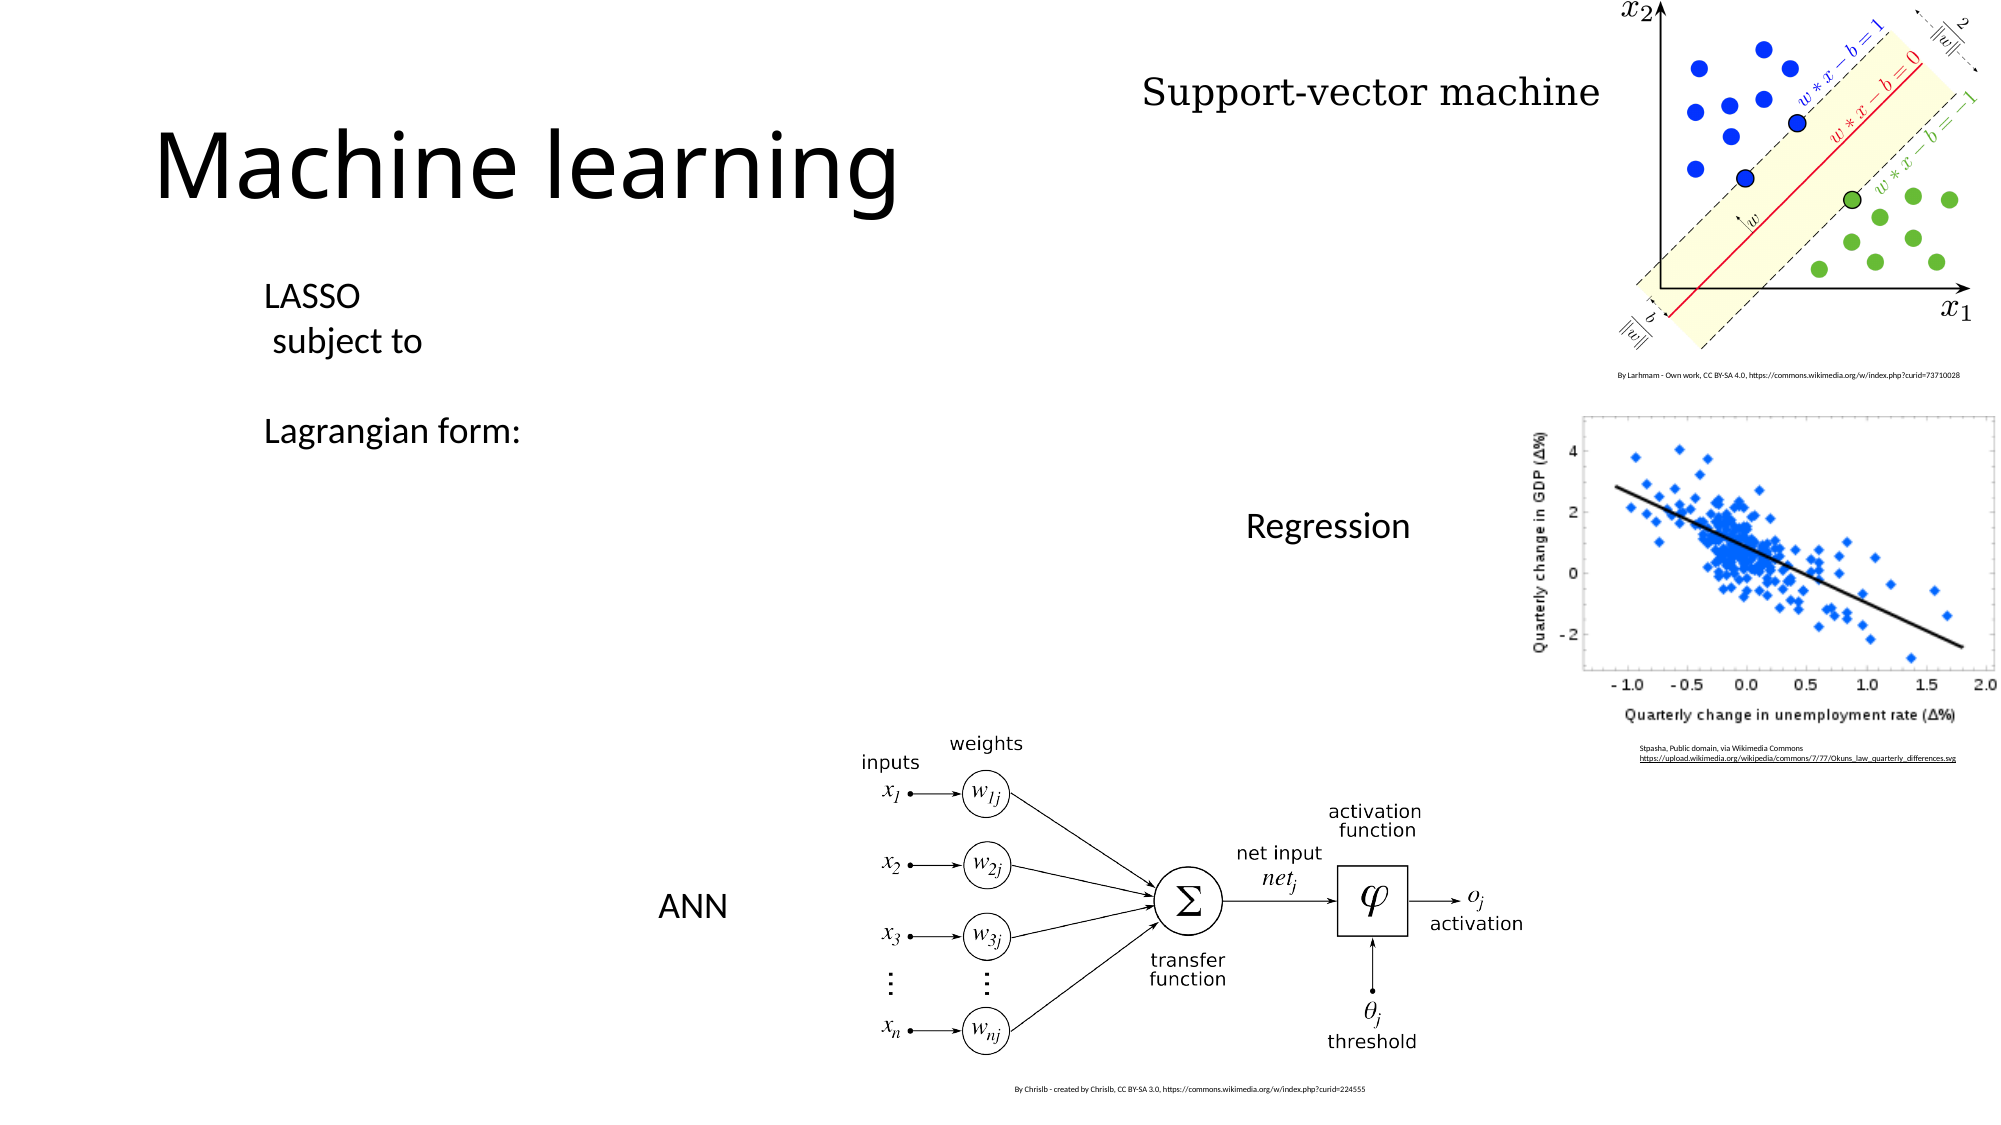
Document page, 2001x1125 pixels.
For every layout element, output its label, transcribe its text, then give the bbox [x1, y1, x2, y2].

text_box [1603, 0, 1990, 388]
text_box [1529, 416, 2000, 772]
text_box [851, 731, 1540, 1102]
title Machine learning [137, 59, 1603, 278]
